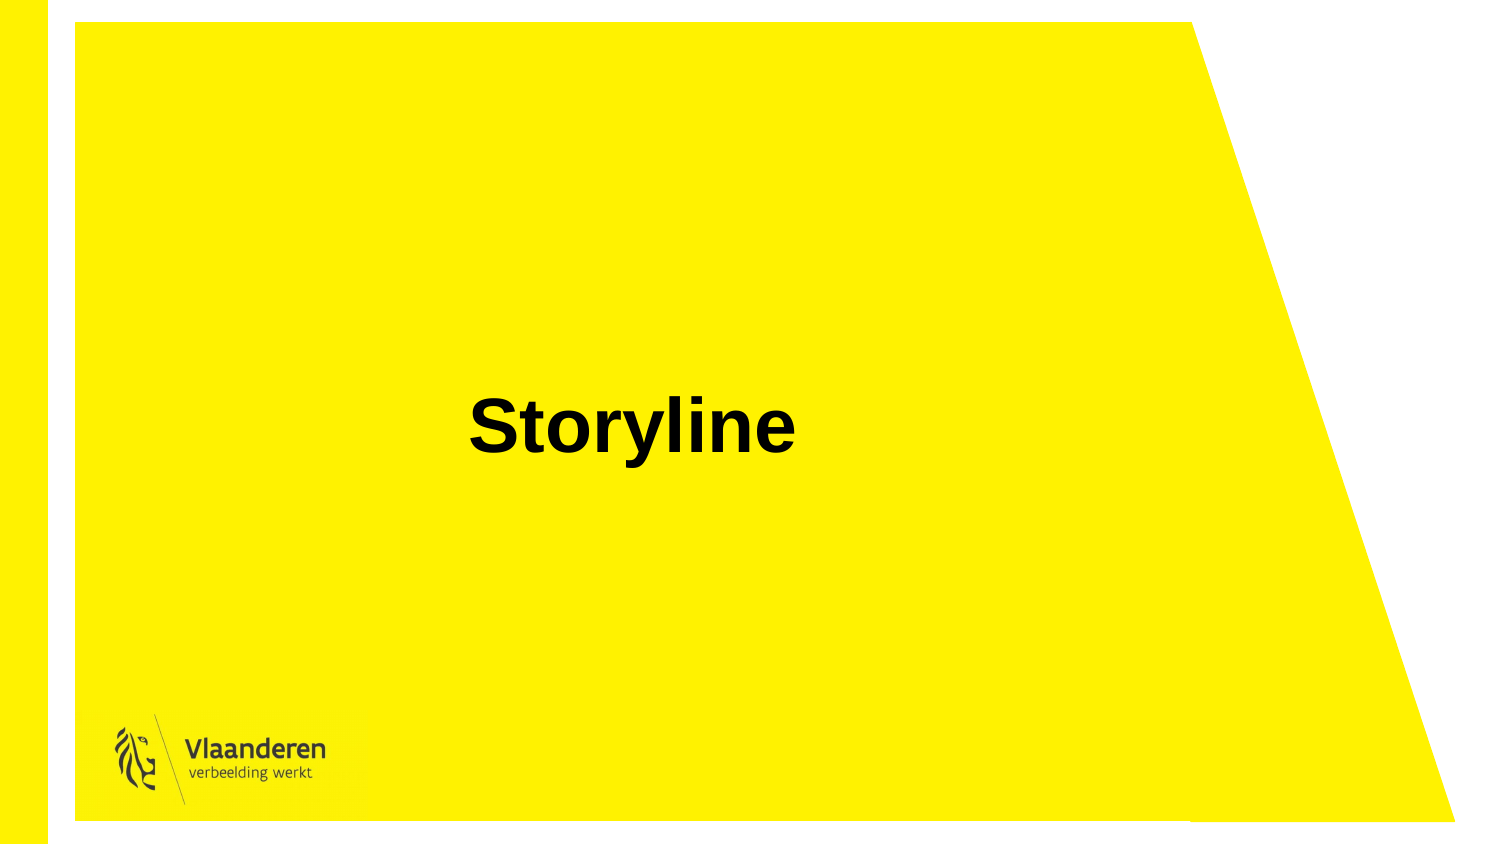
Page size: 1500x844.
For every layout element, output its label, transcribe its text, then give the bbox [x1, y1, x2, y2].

text_box [1191, 22, 1455, 822]
picture [74, 710, 368, 821]
text_box Storyline [75, 0, 1191, 844]
